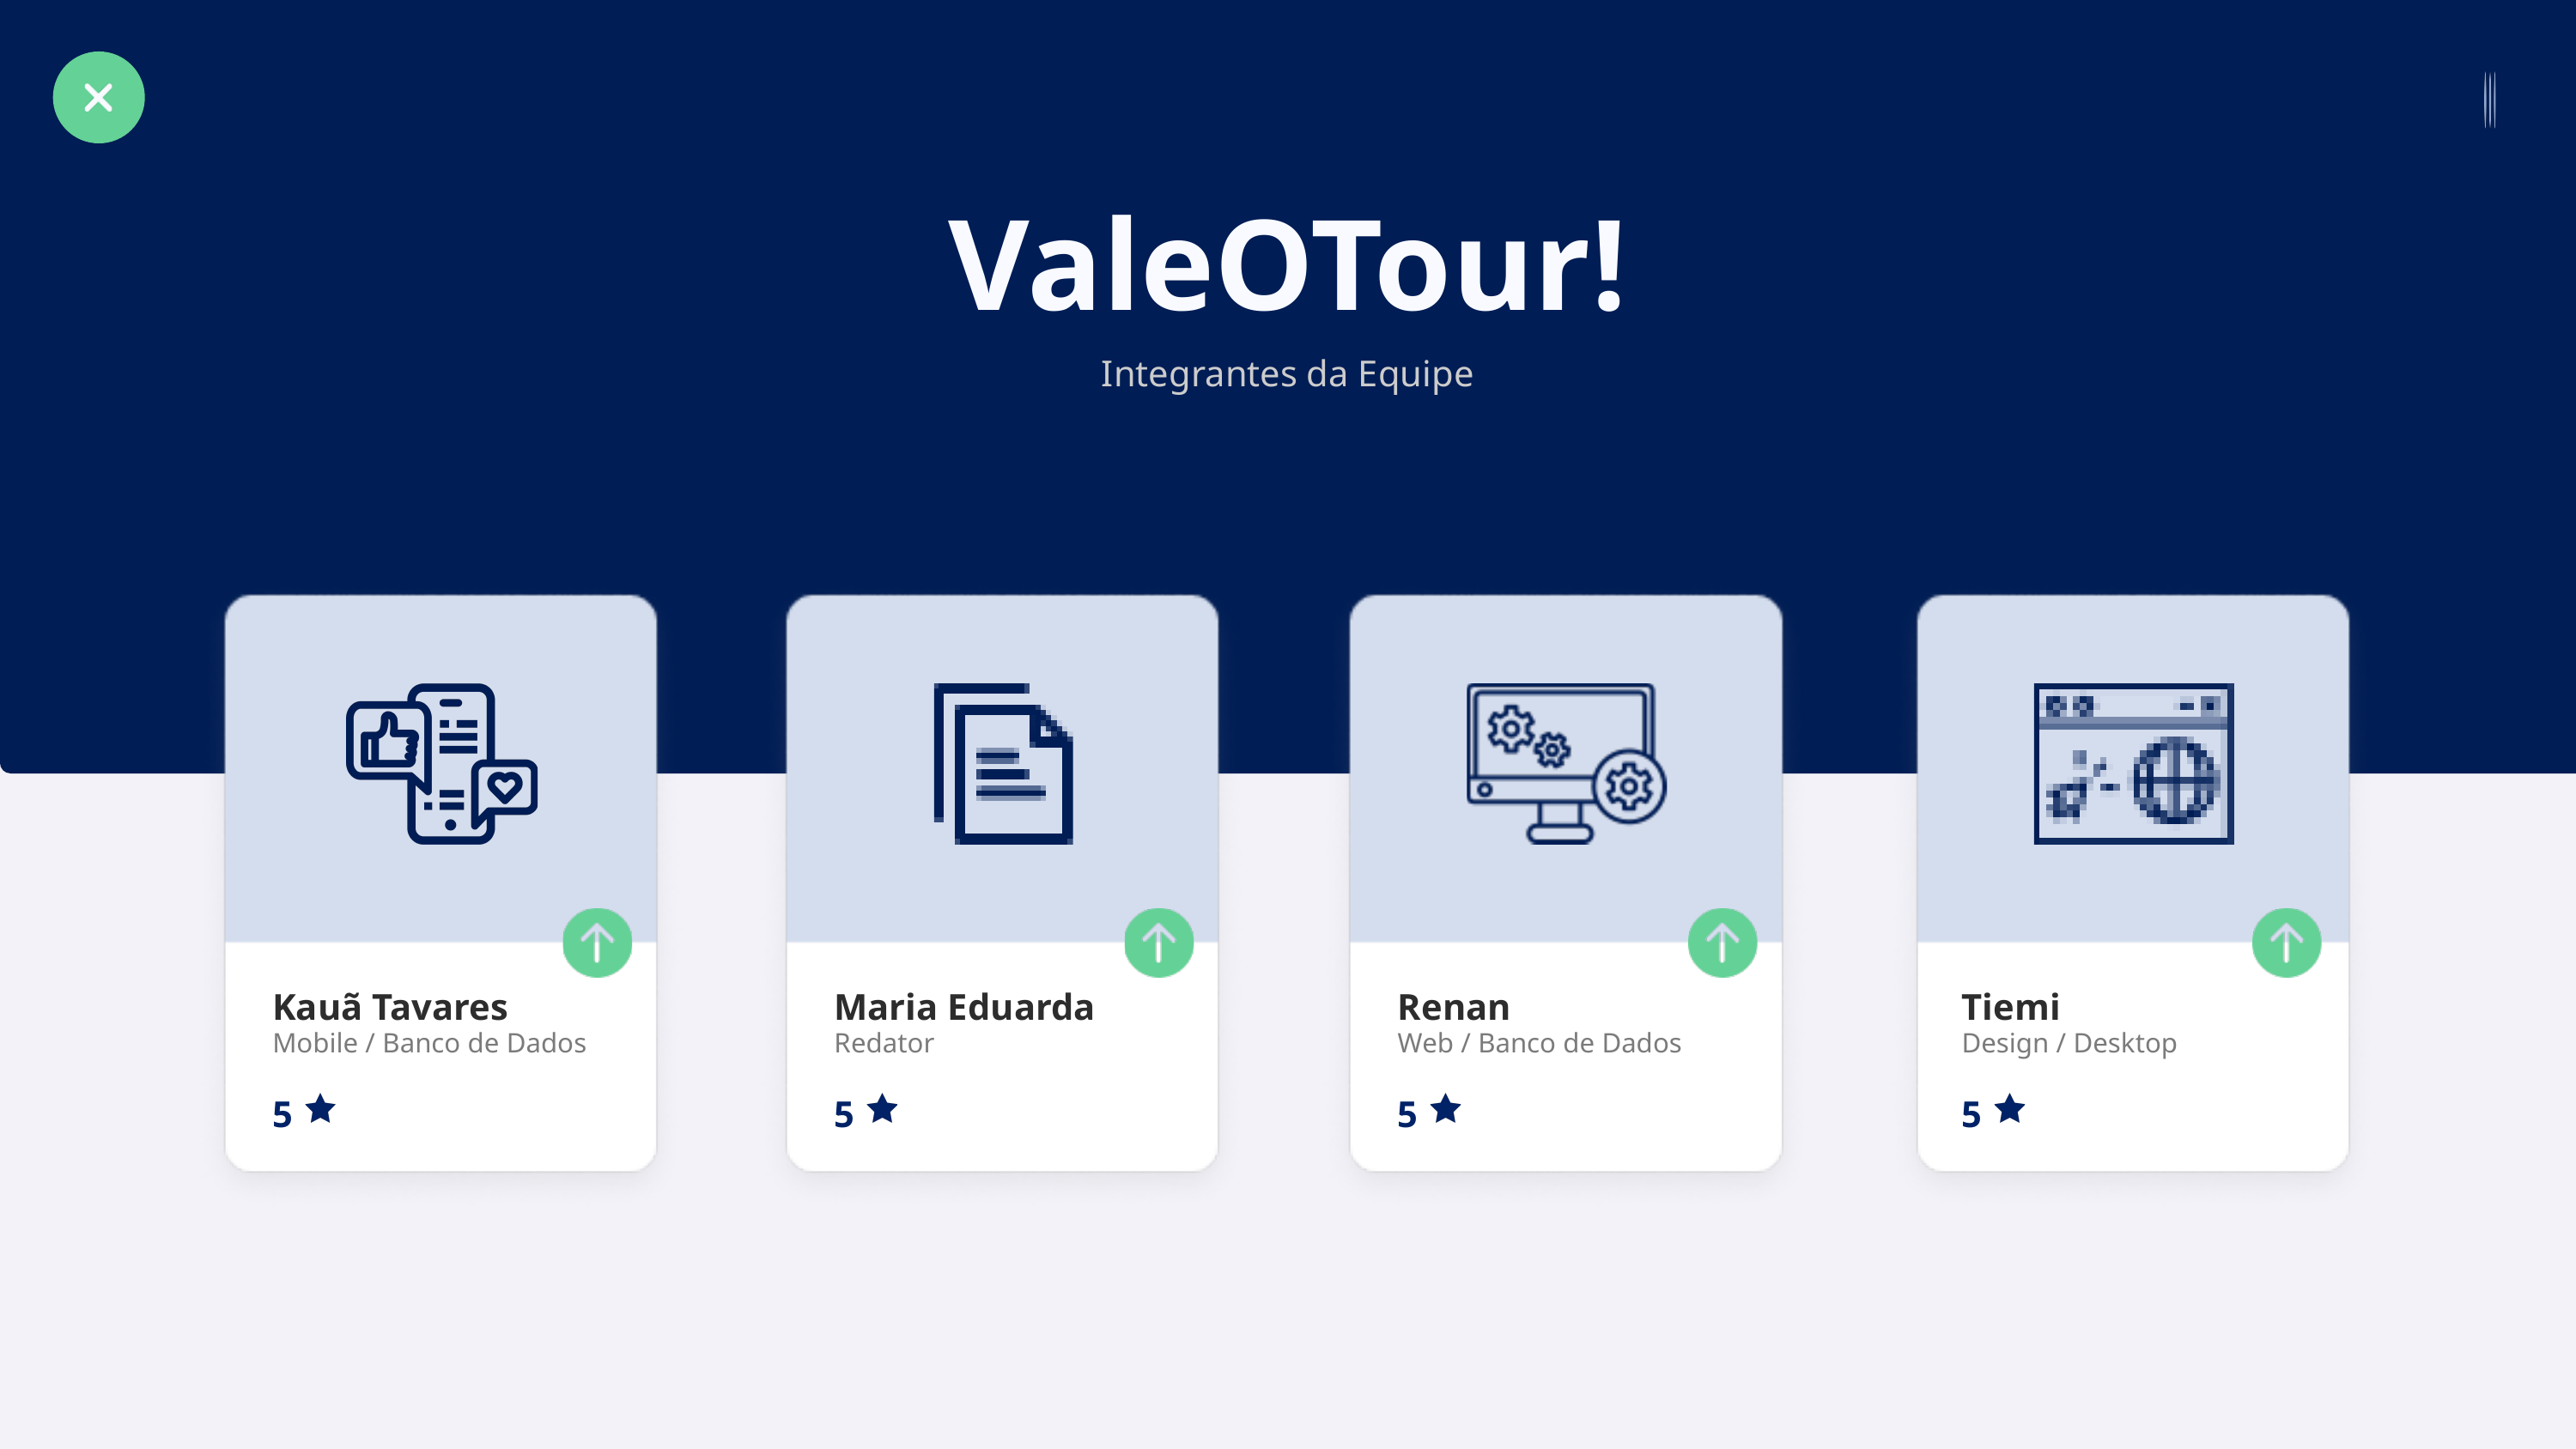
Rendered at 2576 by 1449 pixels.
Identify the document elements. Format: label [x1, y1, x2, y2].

text_box [52, 51, 145, 144]
text_box [0, 0, 2576, 774]
text_box [198, 579, 2378, 1211]
